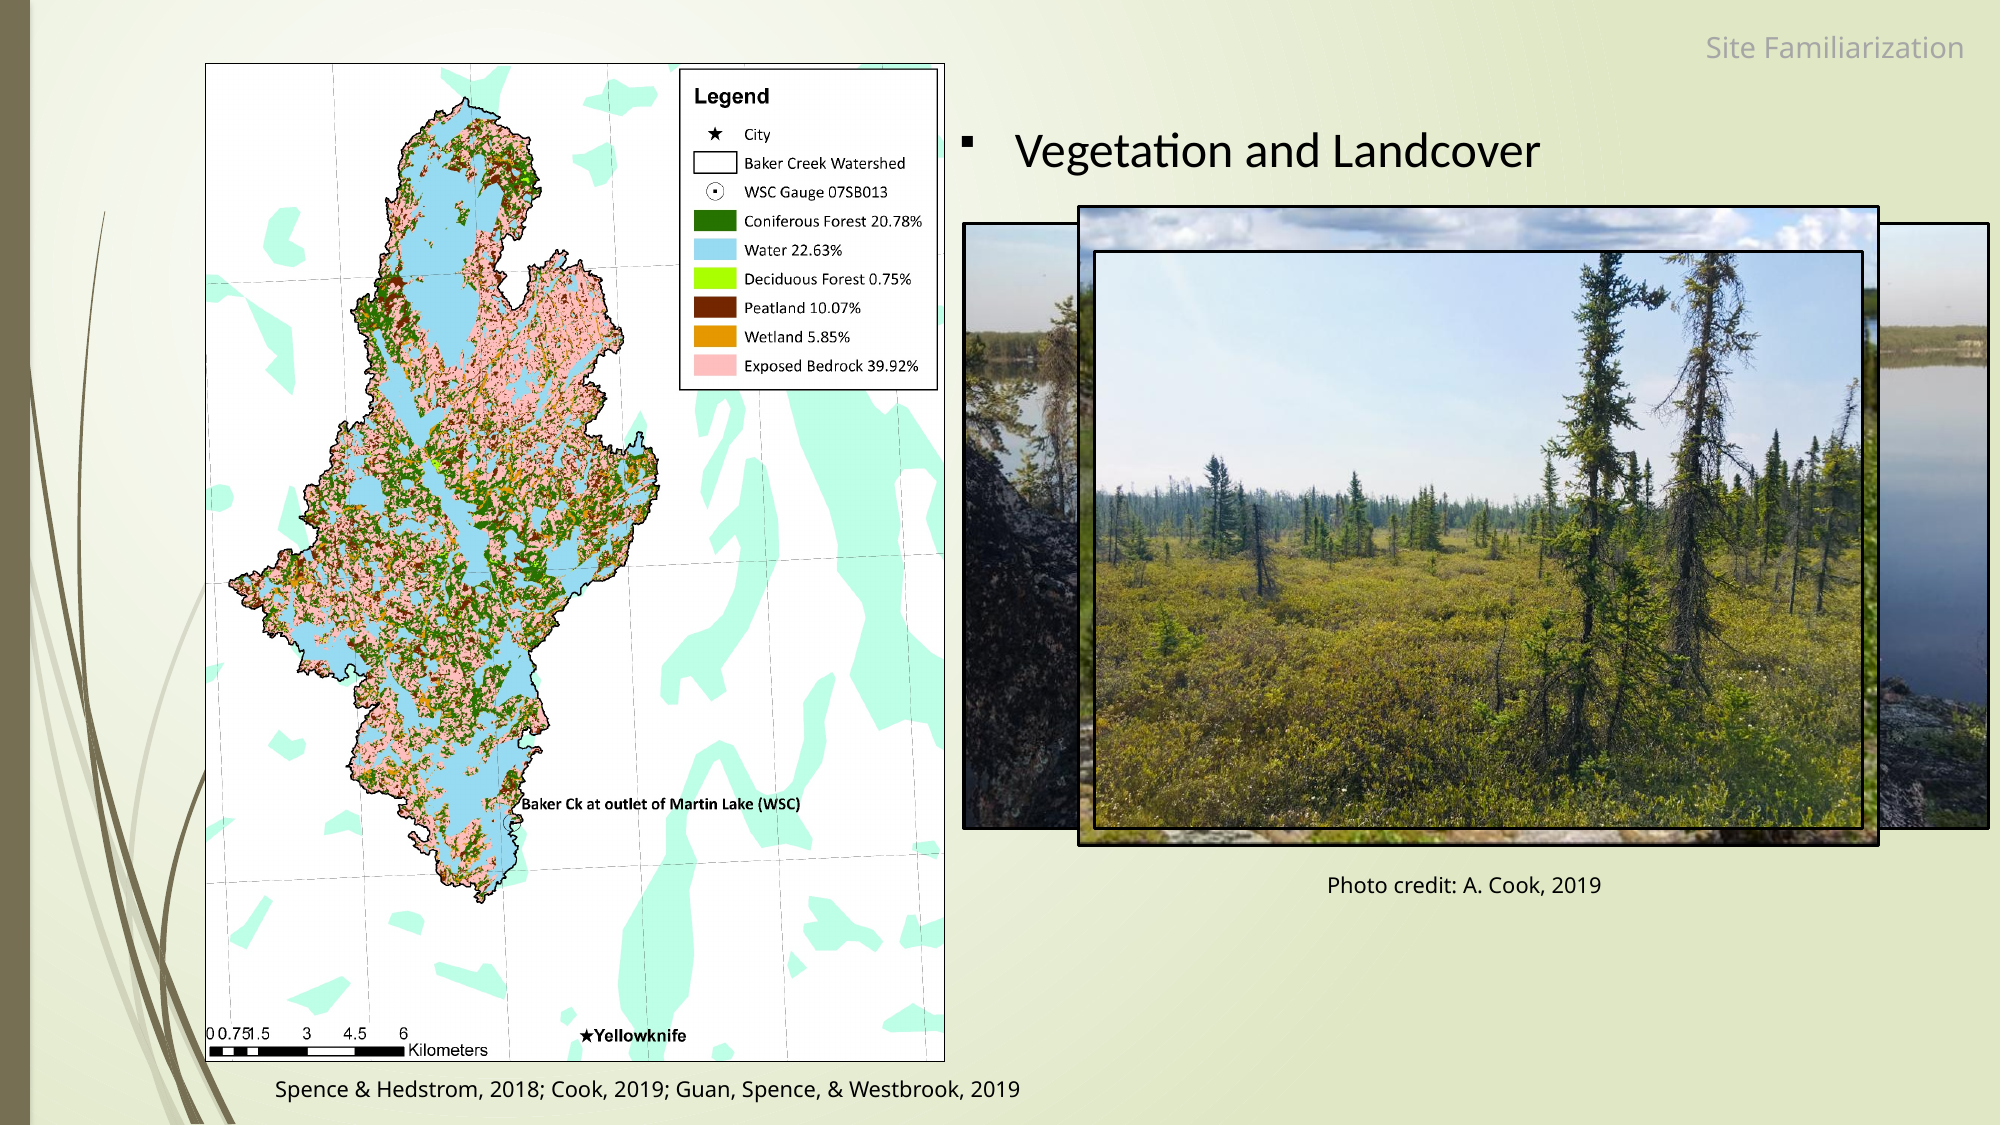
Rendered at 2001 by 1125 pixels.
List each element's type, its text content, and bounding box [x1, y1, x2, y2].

picture [1095, 253, 1861, 827]
text_box Spence & Hedstrom, 2018; Cook, 2019; Guan, Spence, & Westbrook, 2019 [260, 1068, 1123, 1110]
picture [205, 62, 945, 1062]
text_box Photo credit: A. Cook, 2019 [1312, 864, 1640, 906]
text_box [1079, 207, 1877, 845]
text_box Site Familiarization [602, 21, 1966, 72]
text_box Vegetation and Landcover [948, 109, 1913, 785]
picture [1877, 224, 1987, 827]
picture [965, 224, 1079, 827]
